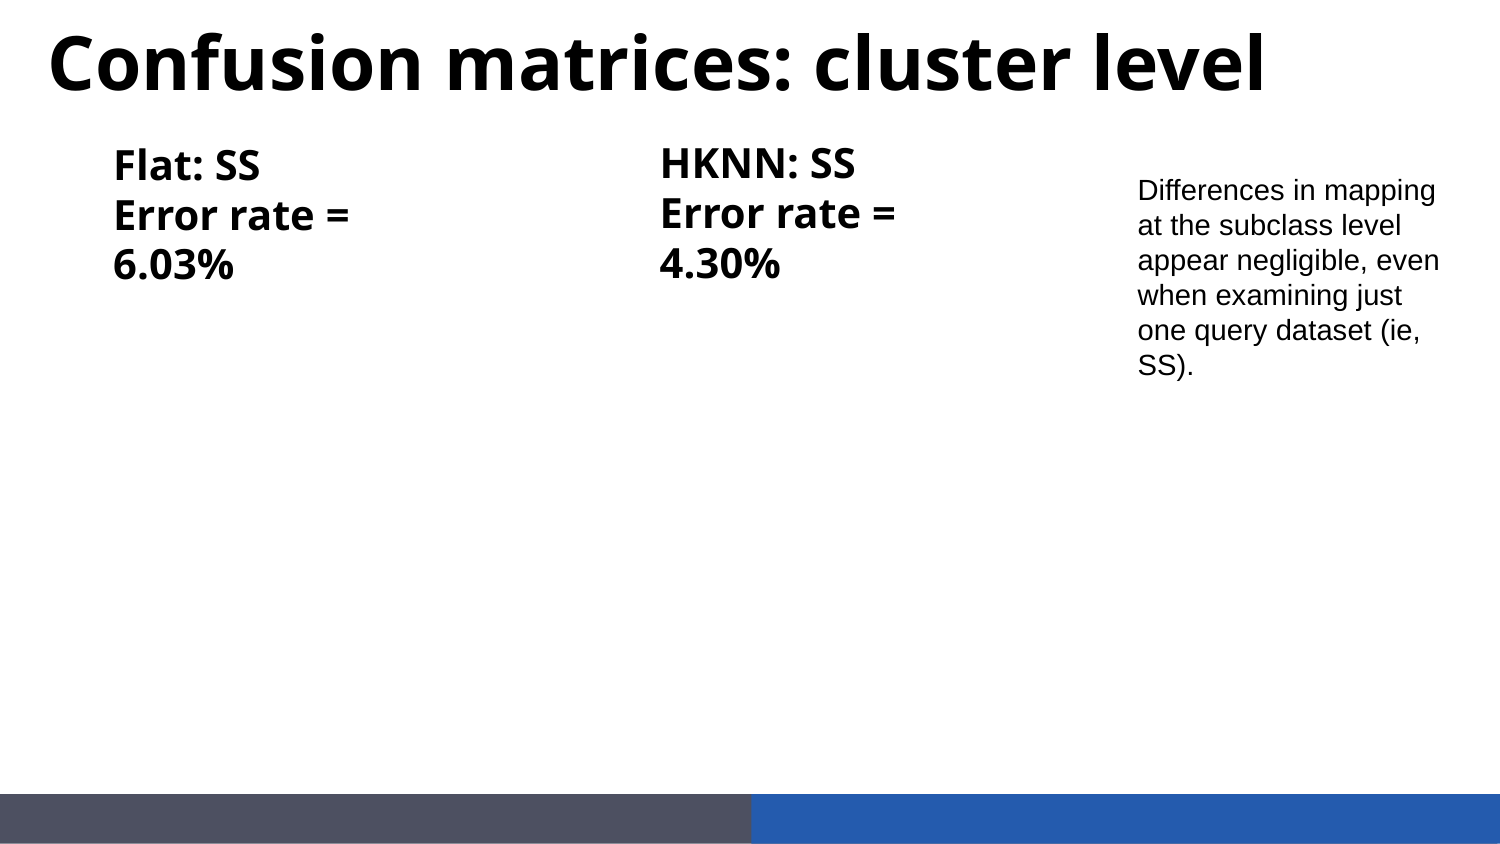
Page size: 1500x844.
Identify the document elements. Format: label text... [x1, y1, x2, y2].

title Confusion matrices: cluster level [32, 0, 1298, 108]
text_box Flat: SS Error rate = 6.03% [98, 123, 481, 230]
text_box HKNN: SS Error rate = 4.30% [644, 121, 1028, 229]
text_box Differences in mapping at the subclass level appear negligible, even when examining just one query dataset (ie, SS). [1122, 163, 1472, 424]
